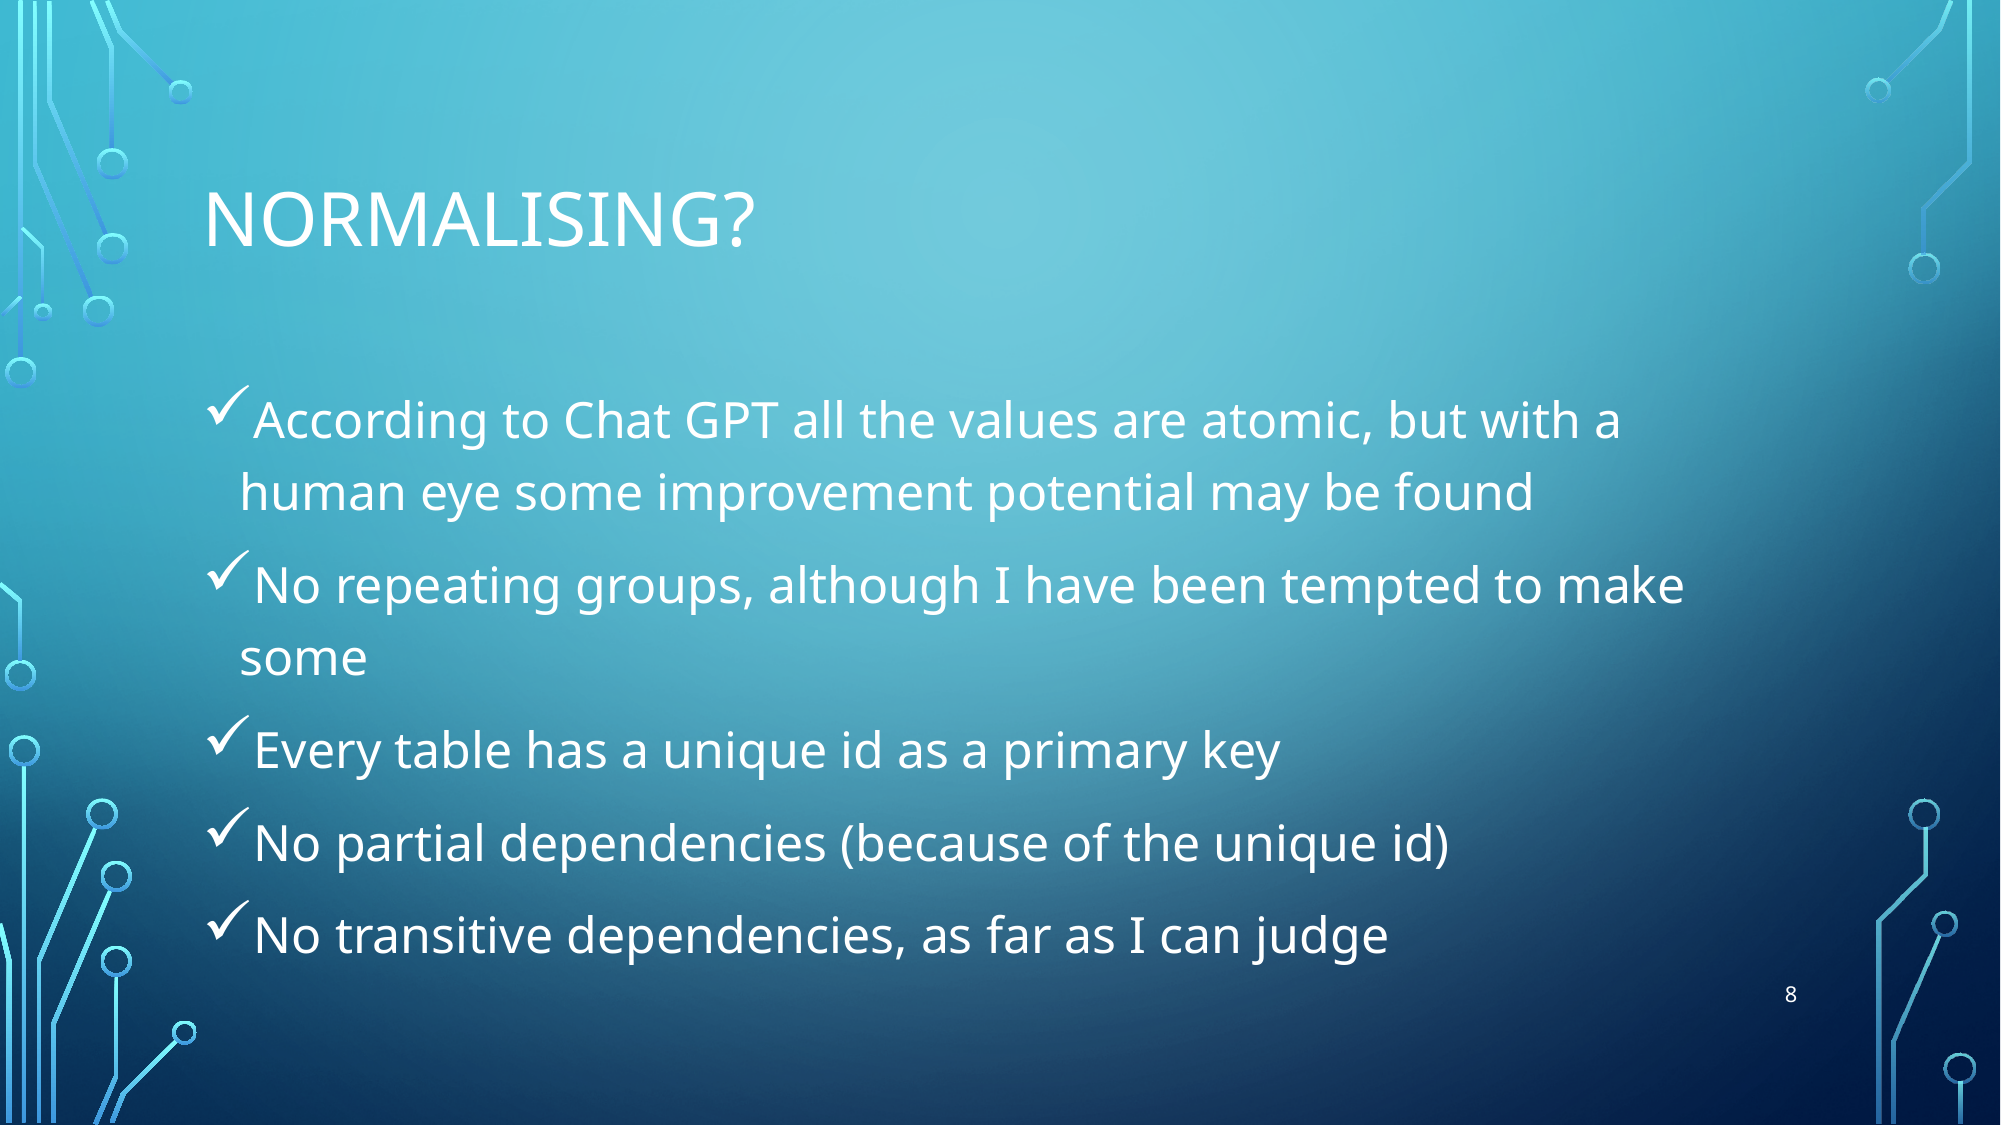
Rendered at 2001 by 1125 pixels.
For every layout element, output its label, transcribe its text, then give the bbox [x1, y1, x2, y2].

slide_number 8 [1685, 965, 1813, 1025]
title Normalising? [187, 101, 1813, 344]
list According to Chat GPT all the values are atomic, but with a human eye some improvement potential may be found No repeating groups, although I have been tempted to make some Every table has a unique id as a primary key No partial dependencies (because of the unique id) No transitive dependencies, as far as I can judge [187, 369, 1813, 950]
